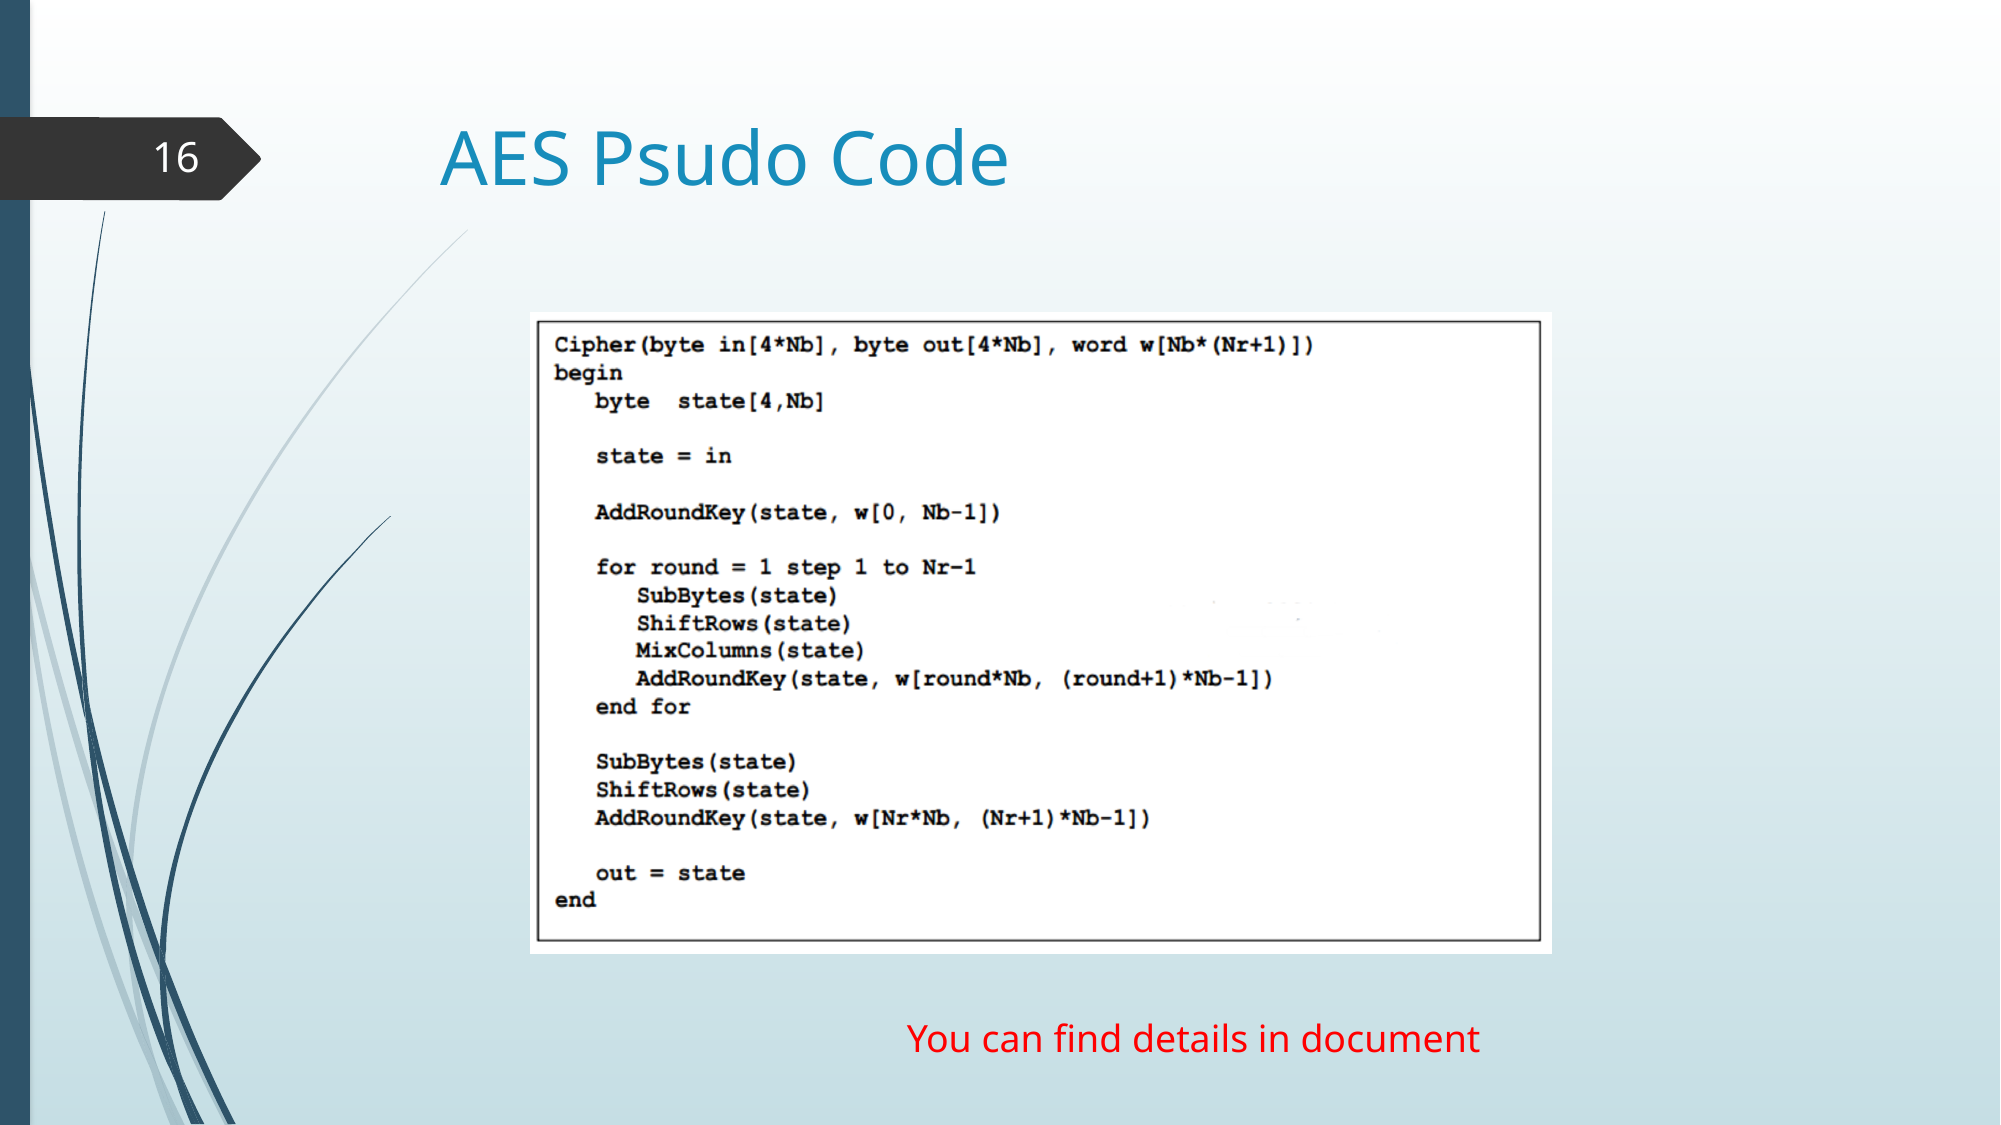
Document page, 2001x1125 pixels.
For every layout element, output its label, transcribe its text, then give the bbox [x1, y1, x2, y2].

title AES Psudo Code [425, 102, 1888, 313]
picture [530, 312, 1552, 954]
text_box You can find details in document [892, 1007, 1552, 1067]
slide_number 16 [87, 129, 216, 190]
